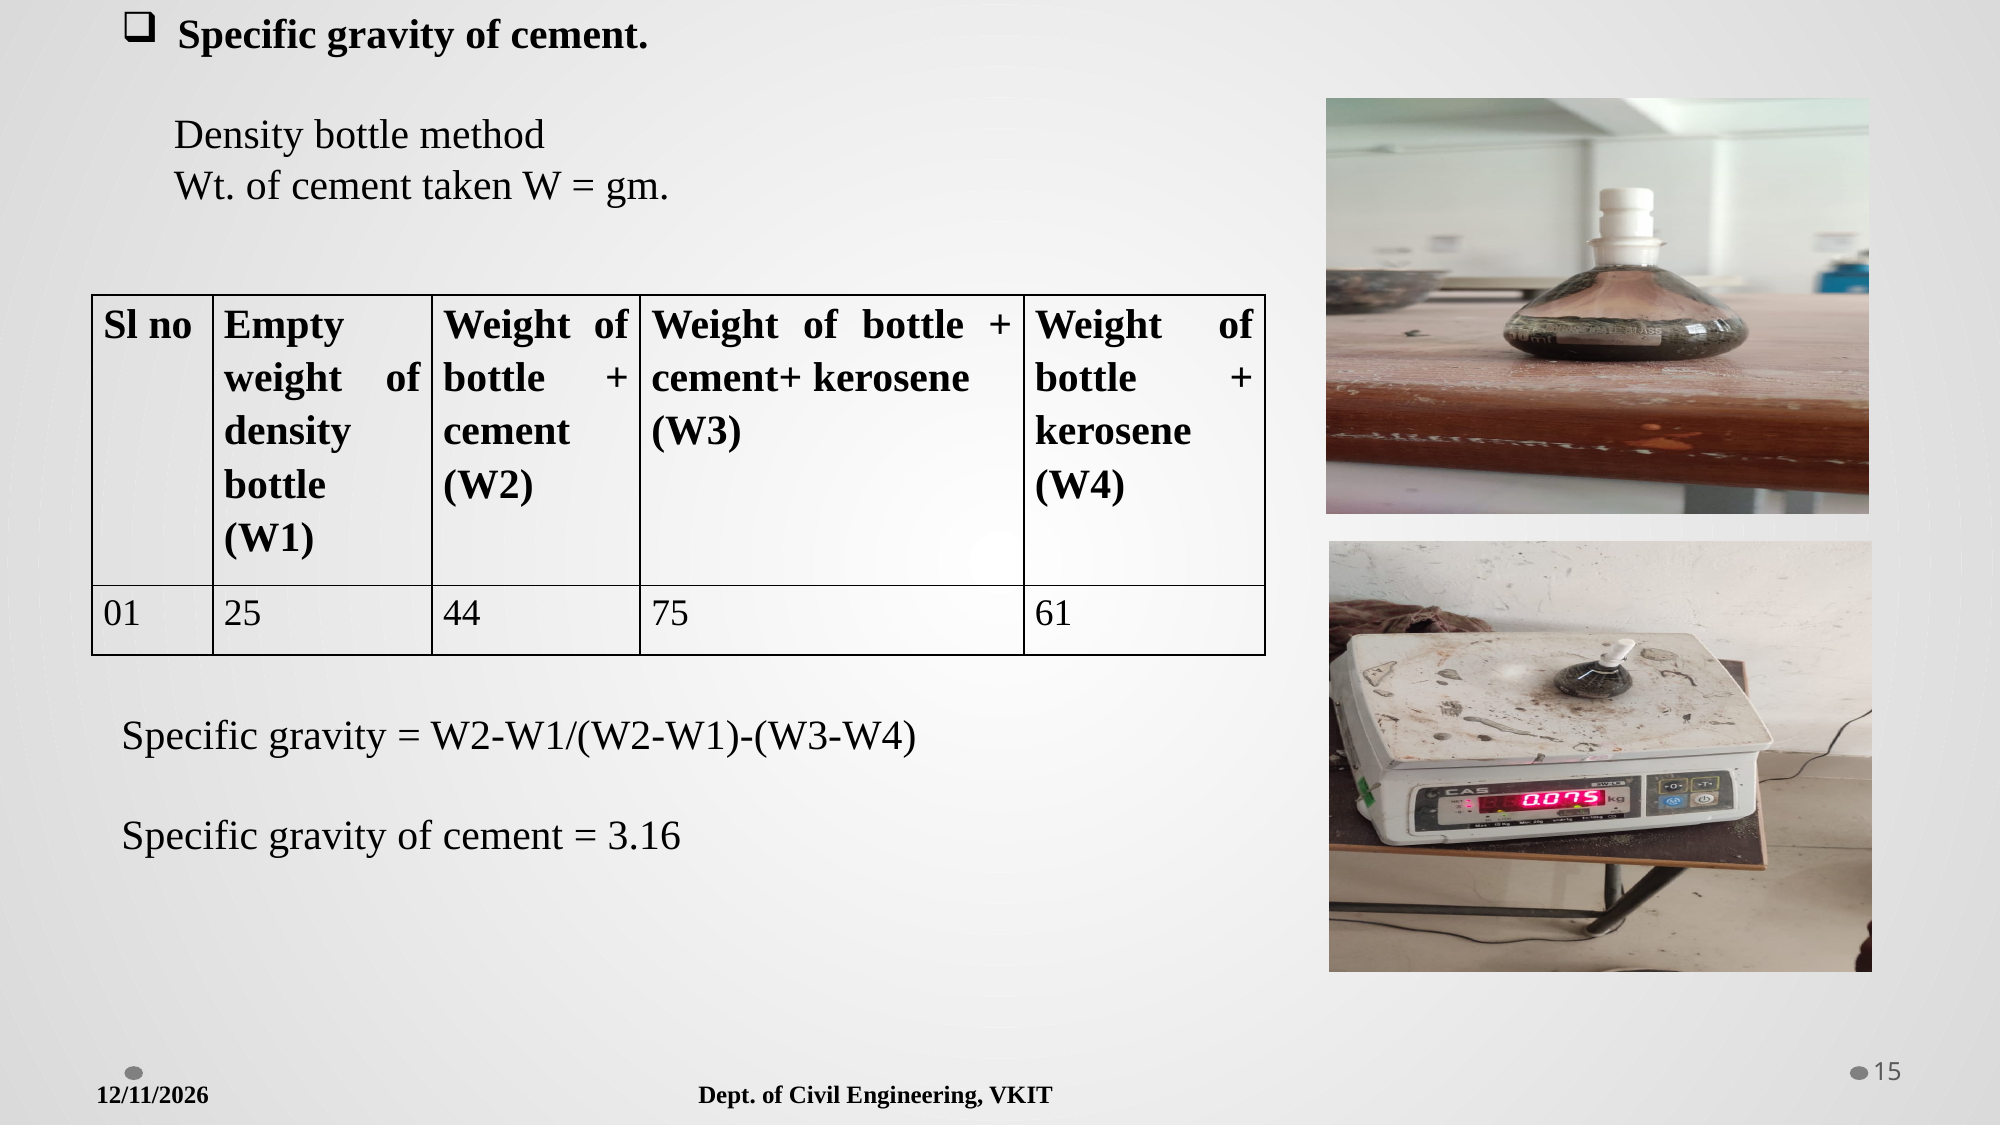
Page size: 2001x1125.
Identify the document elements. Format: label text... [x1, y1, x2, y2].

text_box Specific gravity of cement. Density bottle method Wt. of cement taken W = gm. Specific gravity = W2-W1/(W2-W1)-(W3-W4) Specific gravity of cement = 3.16 [106, 0, 1899, 1016]
table_header 44 [433, 586, 639, 654]
slide_number 15 [1868, 1042, 1992, 1103]
table_header 25 [214, 586, 431, 654]
table_header Weight of bottle + cement+ kerosene (W3) [641, 296, 1023, 585]
table_header 61 [1025, 586, 1264, 654]
table_header Empty weight of density bottle (W1) [214, 296, 431, 585]
footer Dept. of Civil Engineering, VKIT [690, 1063, 1314, 1124]
table_header 01 [93, 586, 212, 654]
picture [1325, 98, 1869, 514]
picture [1329, 541, 1873, 973]
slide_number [55, 1063, 217, 1124]
table_header Sl no [93, 296, 212, 585]
table_header Weight of bottle + kerosene (W4) [1025, 296, 1264, 585]
table_header 75 [641, 586, 1023, 654]
table_header Weight of bottle + cement (W2) [433, 296, 639, 585]
